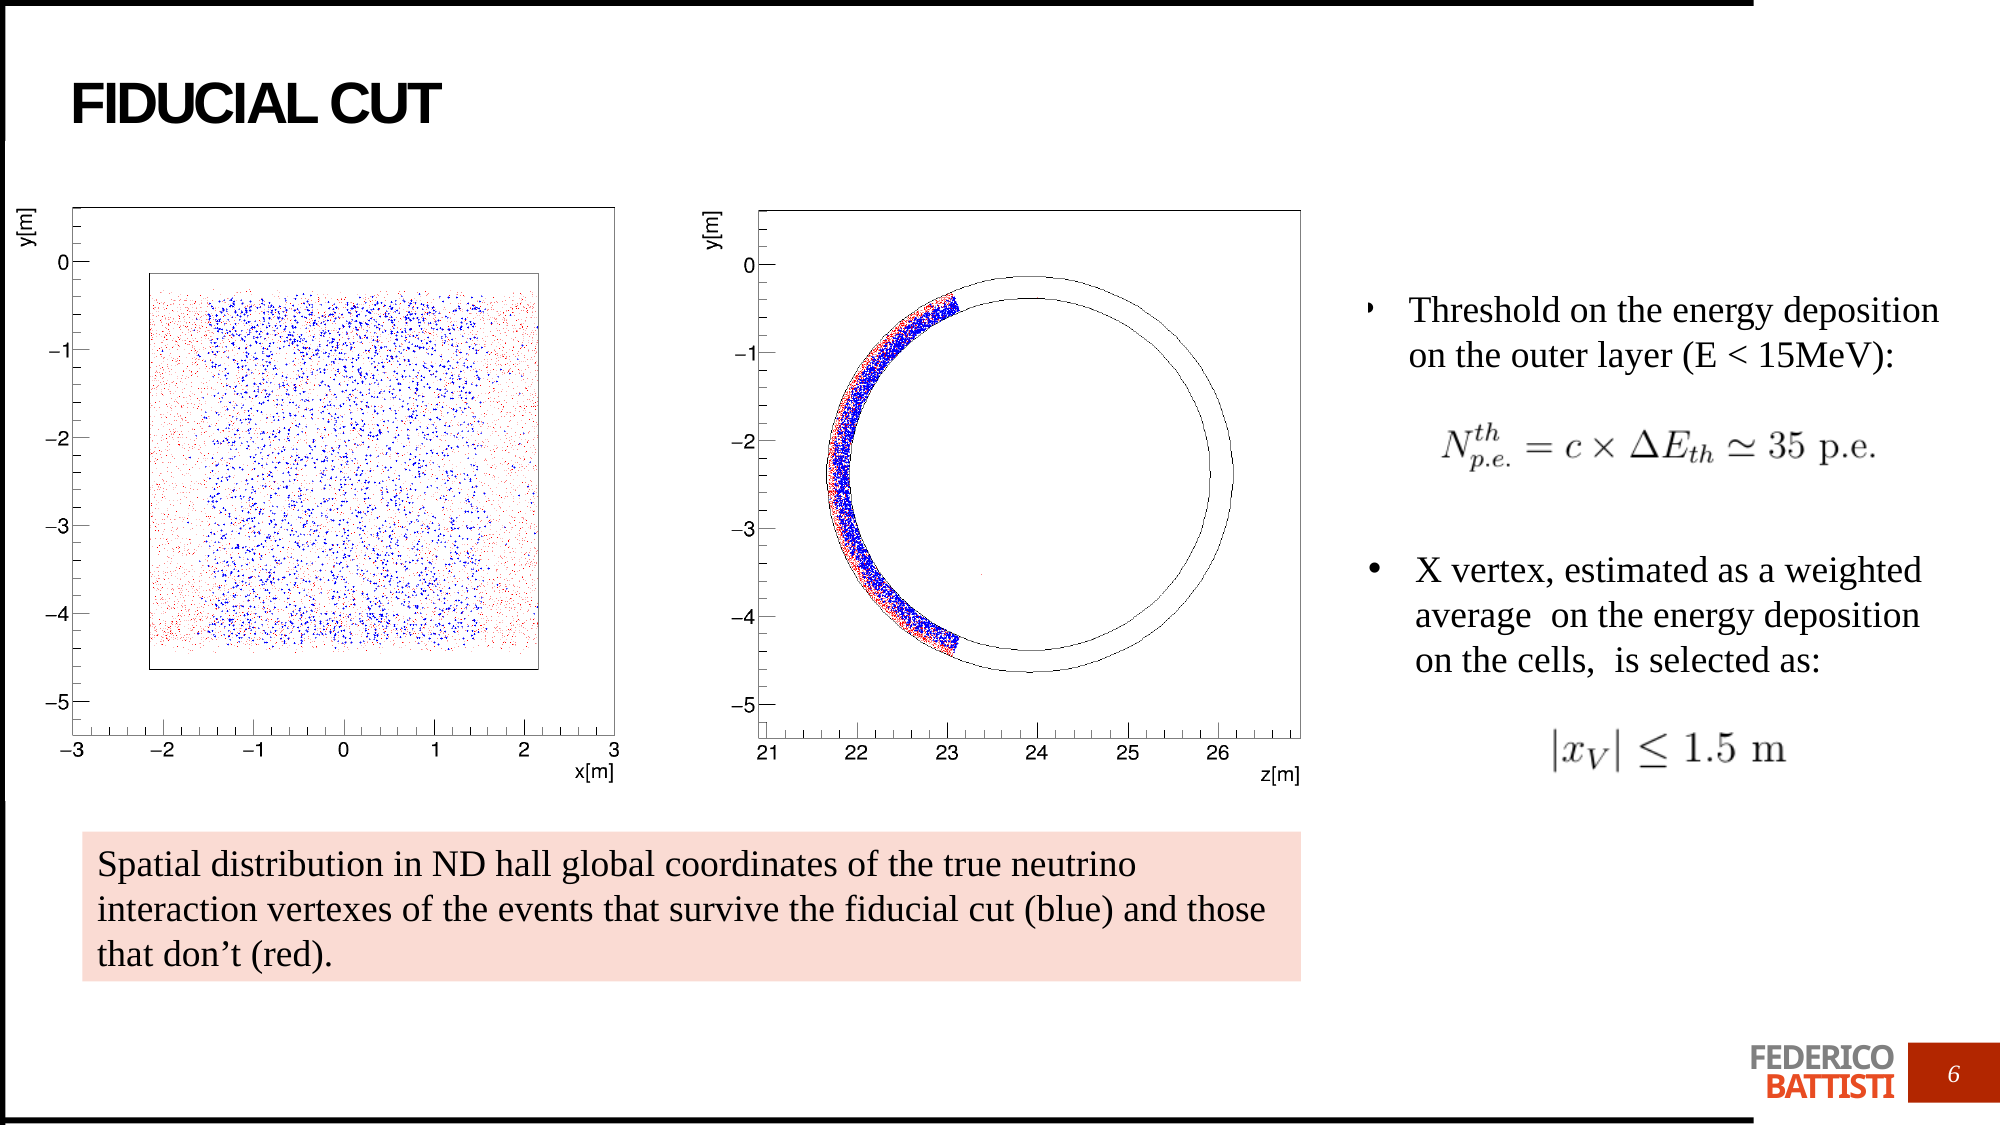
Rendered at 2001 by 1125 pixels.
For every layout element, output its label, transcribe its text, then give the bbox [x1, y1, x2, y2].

text_box Threshold on the energy deposition on the outer layer (E < 15MeV): [1368, 278, 1971, 428]
title Fiducial cut [70, 67, 1580, 142]
picture [5, 141, 682, 801]
text_box Spatial distribution in ND hall global coordinates of the true neutrino interaction vertexes of the events that survive the fiducial cut (blue) and those that don’t (red). [82, 831, 1301, 982]
picture [1430, 400, 1901, 493]
picture [691, 144, 1368, 805]
slide_number 6 [1931, 1050, 1977, 1096]
text_box X vertex, estimated as a weighted average on the energy deposition on the cells, is selected as: [1368, 537, 1977, 733]
picture [1512, 700, 1832, 805]
